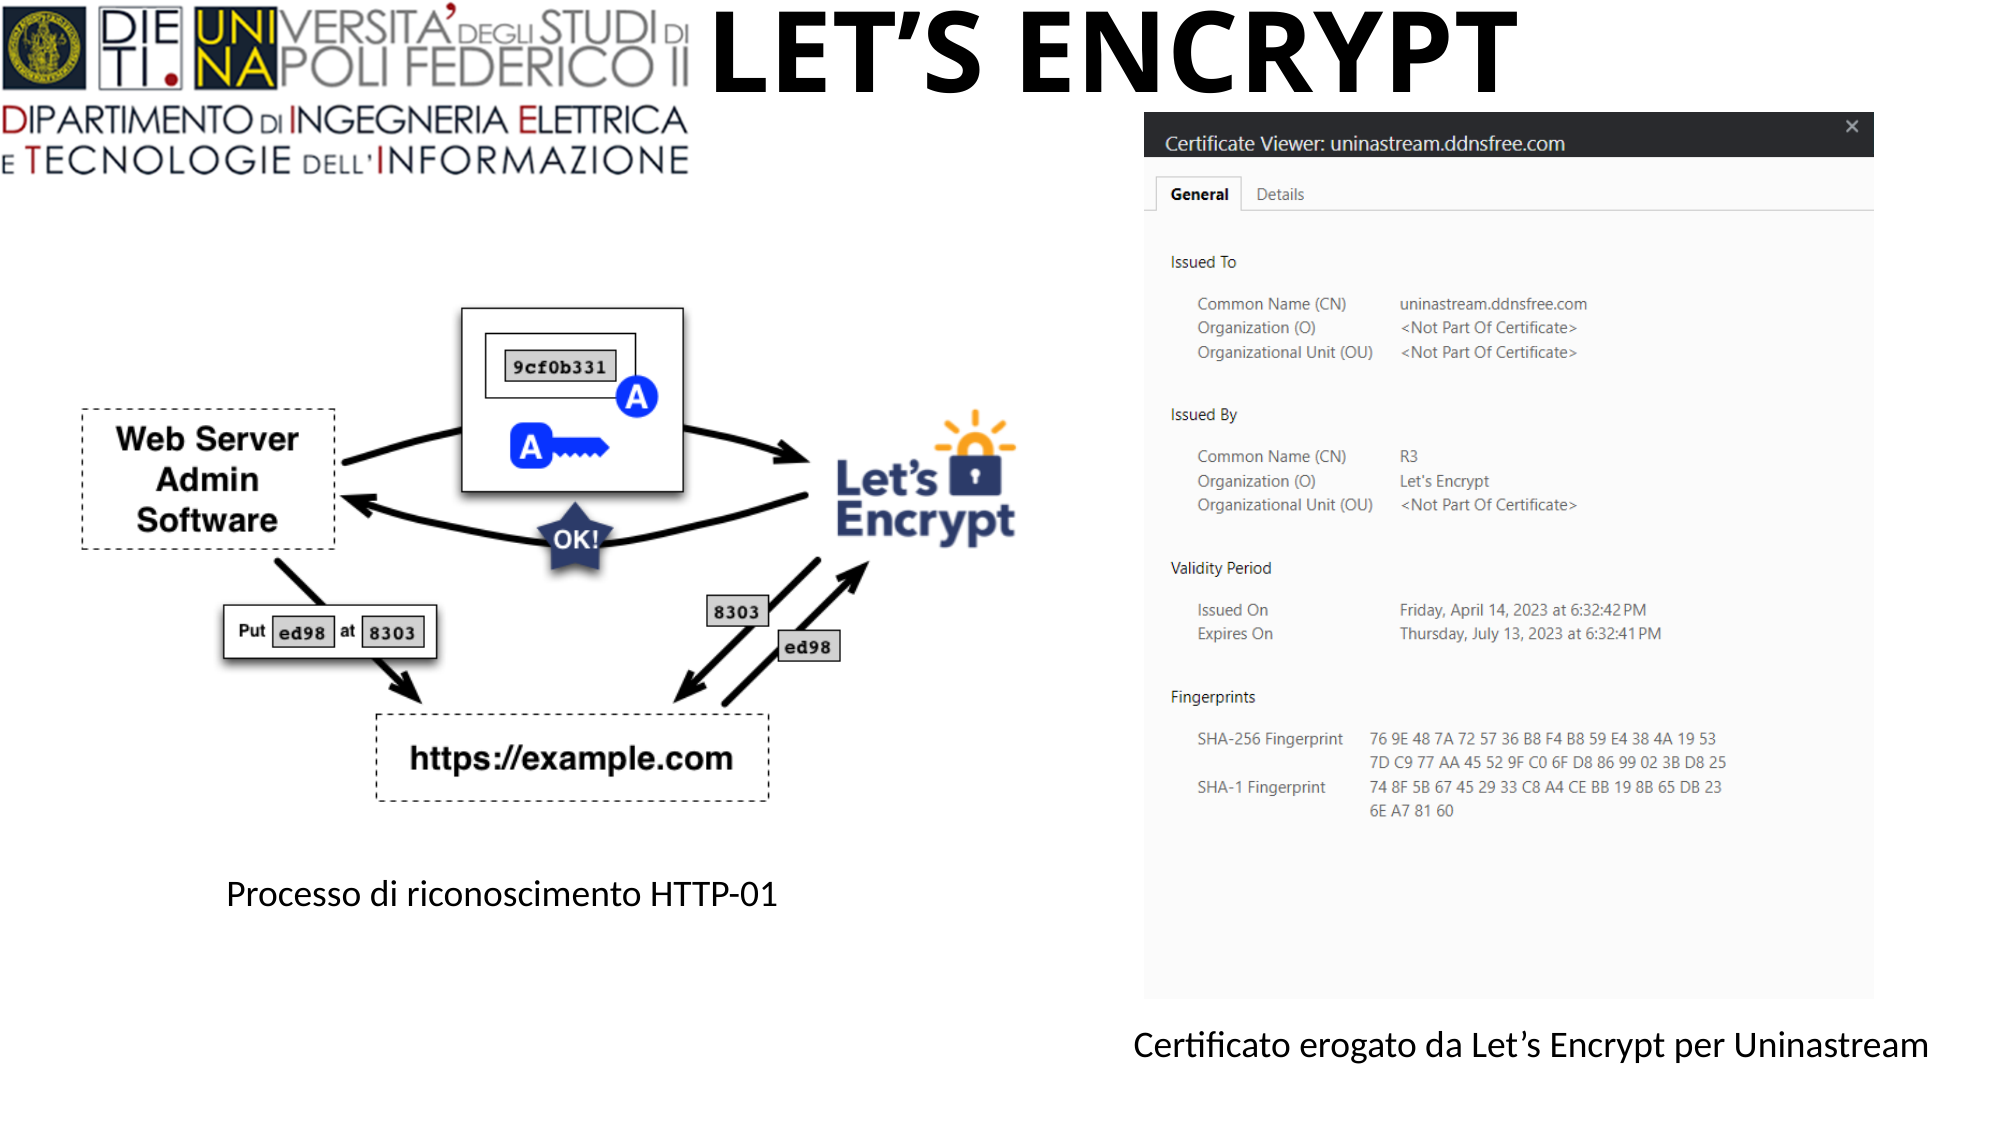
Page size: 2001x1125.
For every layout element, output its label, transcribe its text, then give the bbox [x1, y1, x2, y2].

picture [1144, 112, 1875, 999]
title LET’S ENCRYPT [692, 0, 1863, 113]
picture [0, 0, 692, 178]
text_box Processo di riconoscimento HTTP-01 [211, 861, 794, 922]
picture [65, 284, 1030, 816]
text_box Certificato erogato da Let’s Encrypt per Uninastream [1118, 1012, 1946, 1073]
